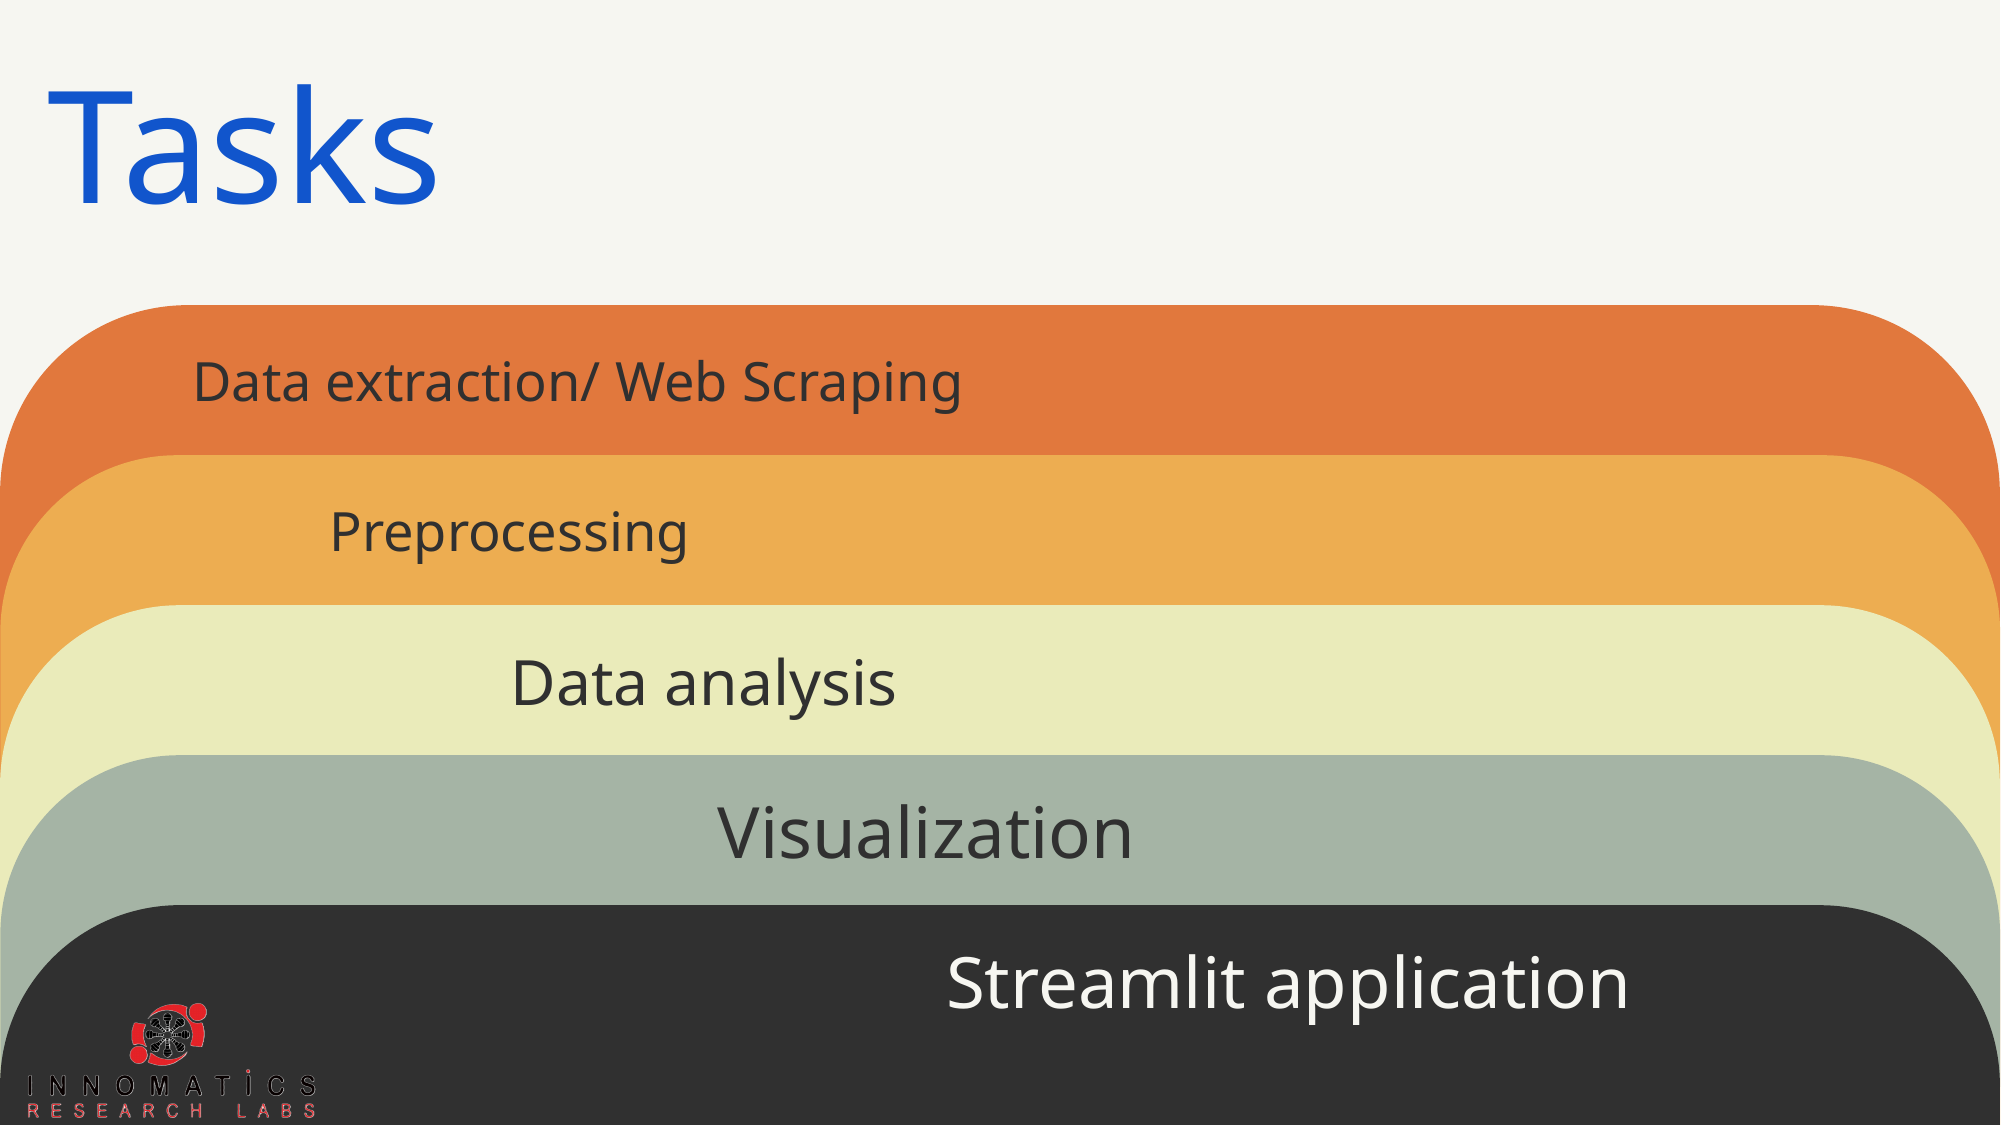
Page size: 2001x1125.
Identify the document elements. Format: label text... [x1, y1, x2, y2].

title Data extraction/ Web Scraping [68, 305, 1088, 456]
title Data analysis [490, 605, 1510, 756]
title Visualization [417, 755, 1436, 906]
title Preprocessing [309, 455, 1328, 606]
title Streamlit application [779, 905, 1799, 1056]
title Tasks [27, 27, 1946, 275]
picture [0, 976, 352, 1125]
